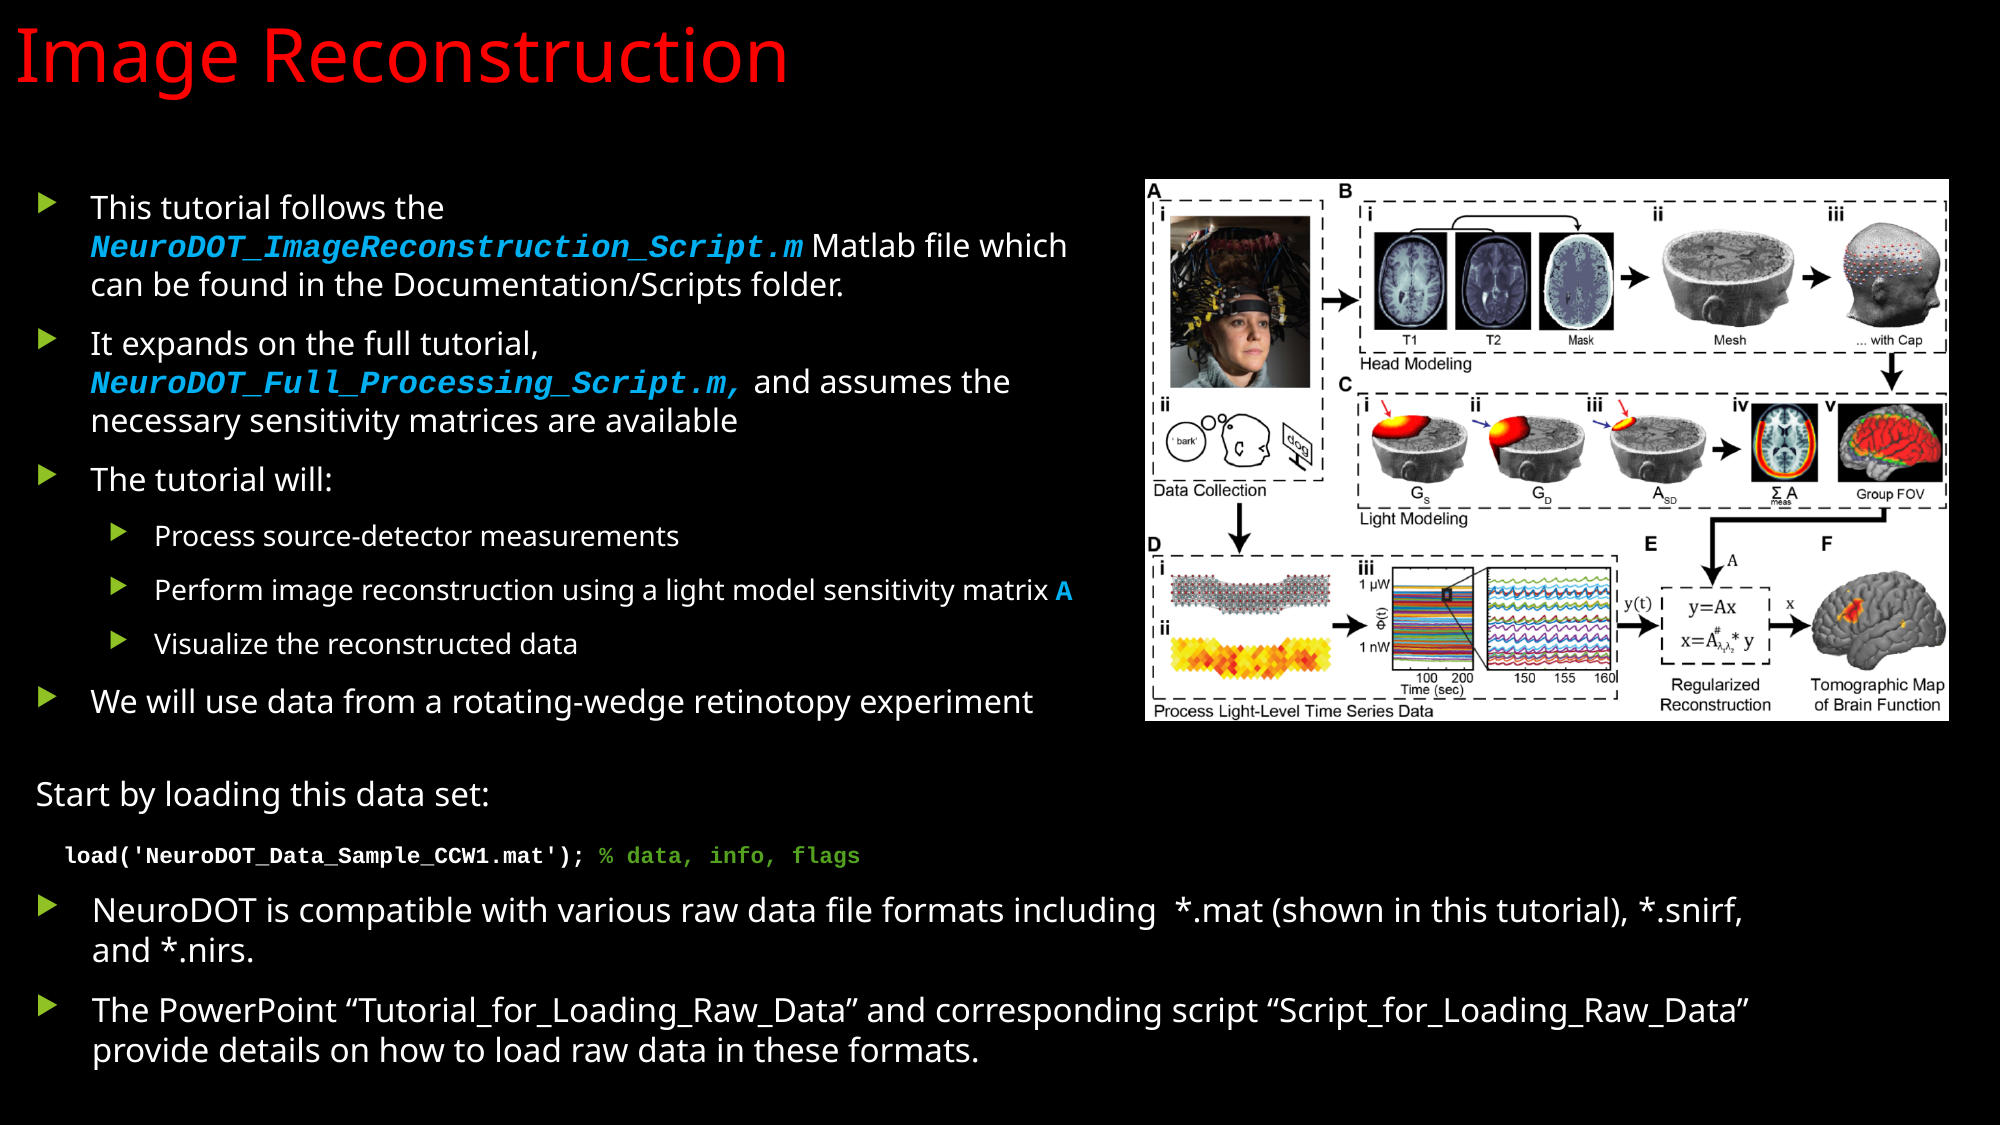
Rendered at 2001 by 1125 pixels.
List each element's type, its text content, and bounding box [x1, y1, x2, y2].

picture [1145, 178, 1950, 722]
text_box Start by loading this data set: load('NeuroDOT_Data_Sample_CCW1.mat'); % data, info, flags NeuroDOT is compatible with various raw data file formats including *.mat (shown in this tutorial), *.snirf, and *.nirs. The PowerPoint “Tutorial_for_Loading_Raw_Data” and corresponding script “Script_for_Loading_Raw_Data” provide details on how to load raw data in these formats. [20, 765, 1823, 1105]
title Image Reconstruction [0, 0, 1411, 134]
text_box This tutorial follows the NeuroDOT_ImageReconstruction_Script.m Matlab file which can be found in the Documentation/Scripts folder. It expands on the full tutorial, NeuroDOT_Full_Processing_Script.m, and assumes the necessary sensitivity matrices are available The tutorial will: Process source-detector measurements Perform image reconstruction using a light model sensitivity matrix A Visualize the reconstructed data We will use data from a rotating-wedge retinotopy experiment [20, 179, 1109, 765]
